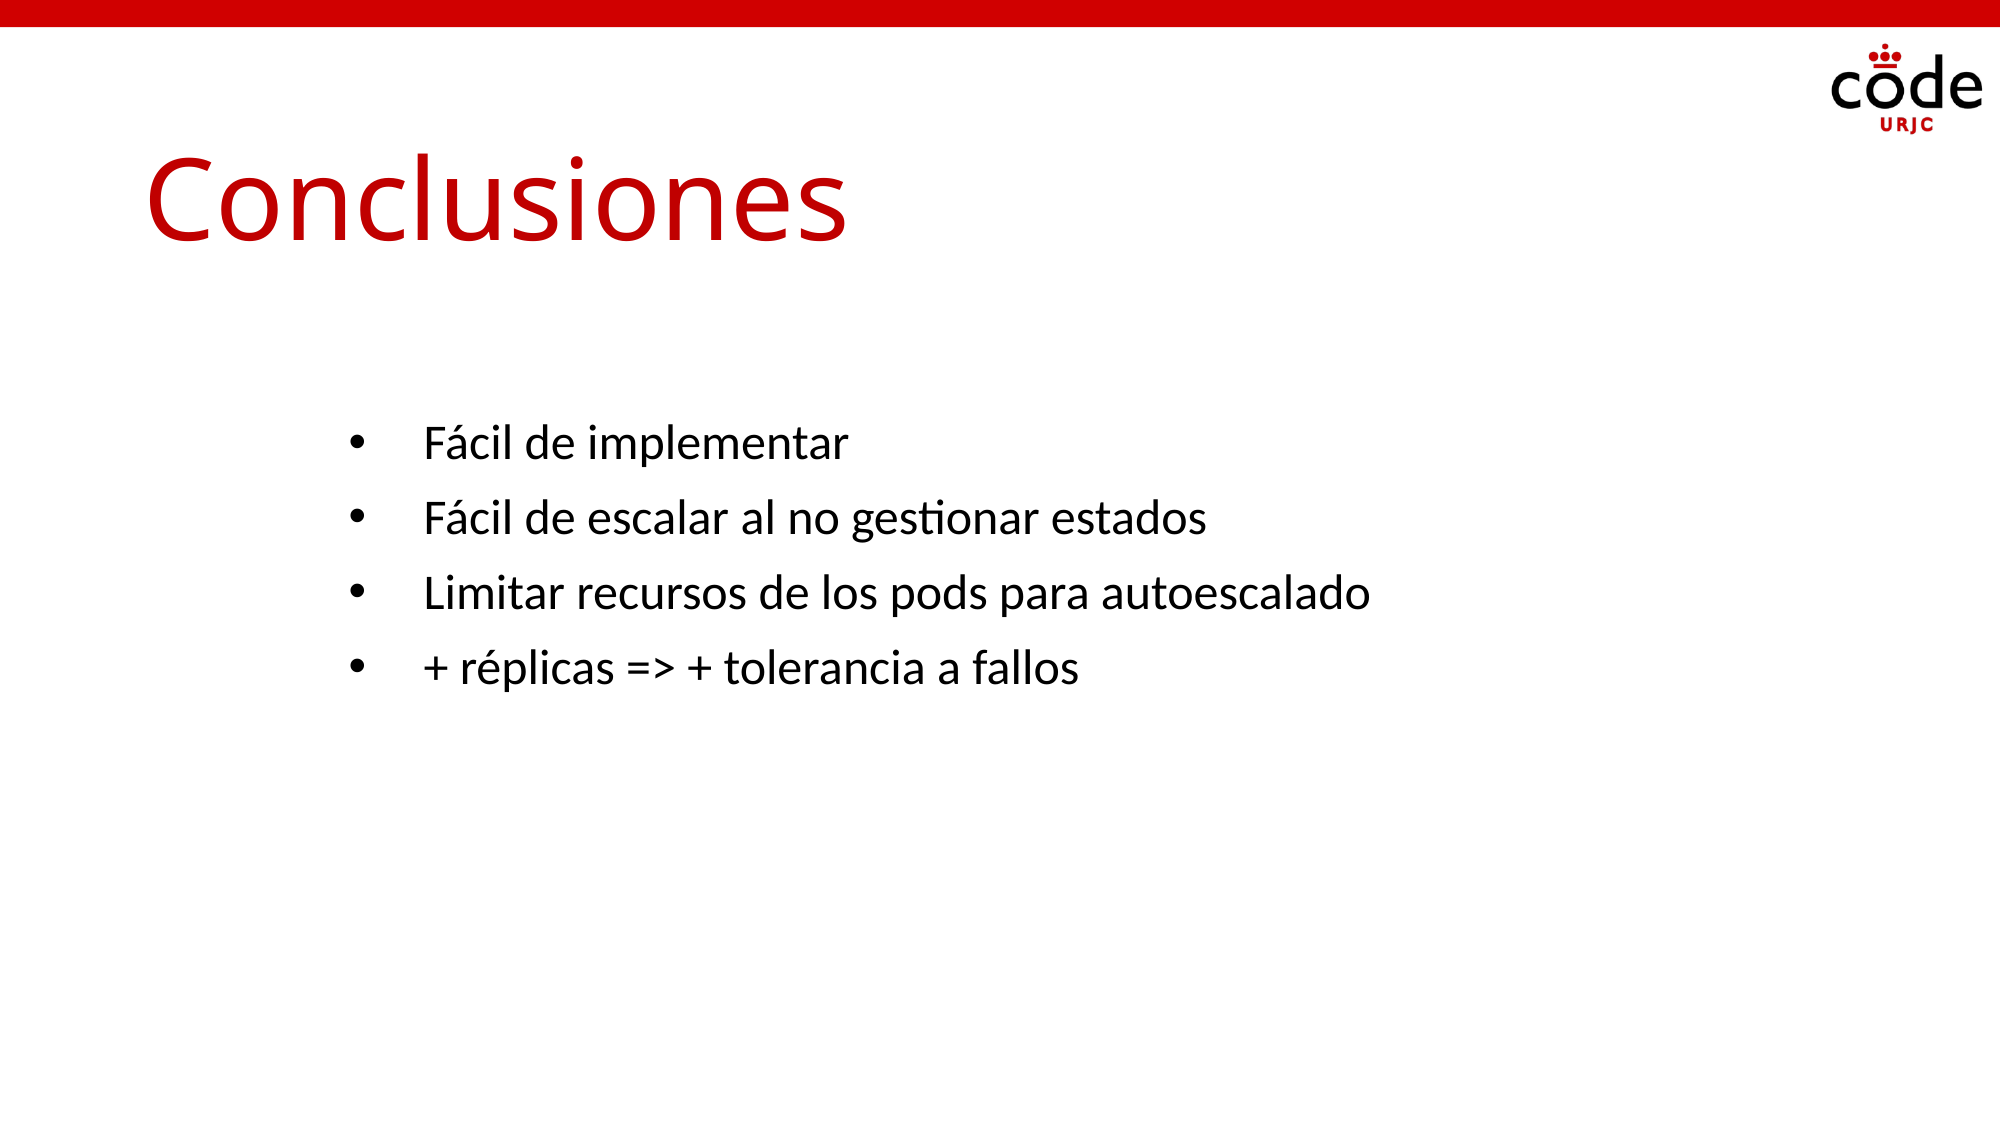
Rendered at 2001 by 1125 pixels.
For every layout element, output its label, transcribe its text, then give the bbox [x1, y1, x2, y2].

list Fácil de implementar Fácil de escalar al no gestionar estados Limitar recursos de los pods para autoescalado + réplicas => + tolerancia a fallos [333, 409, 1582, 999]
text_box [0, 0, 2000, 28]
title Conclusiones [128, 134, 1854, 273]
picture [1815, 34, 1996, 144]
